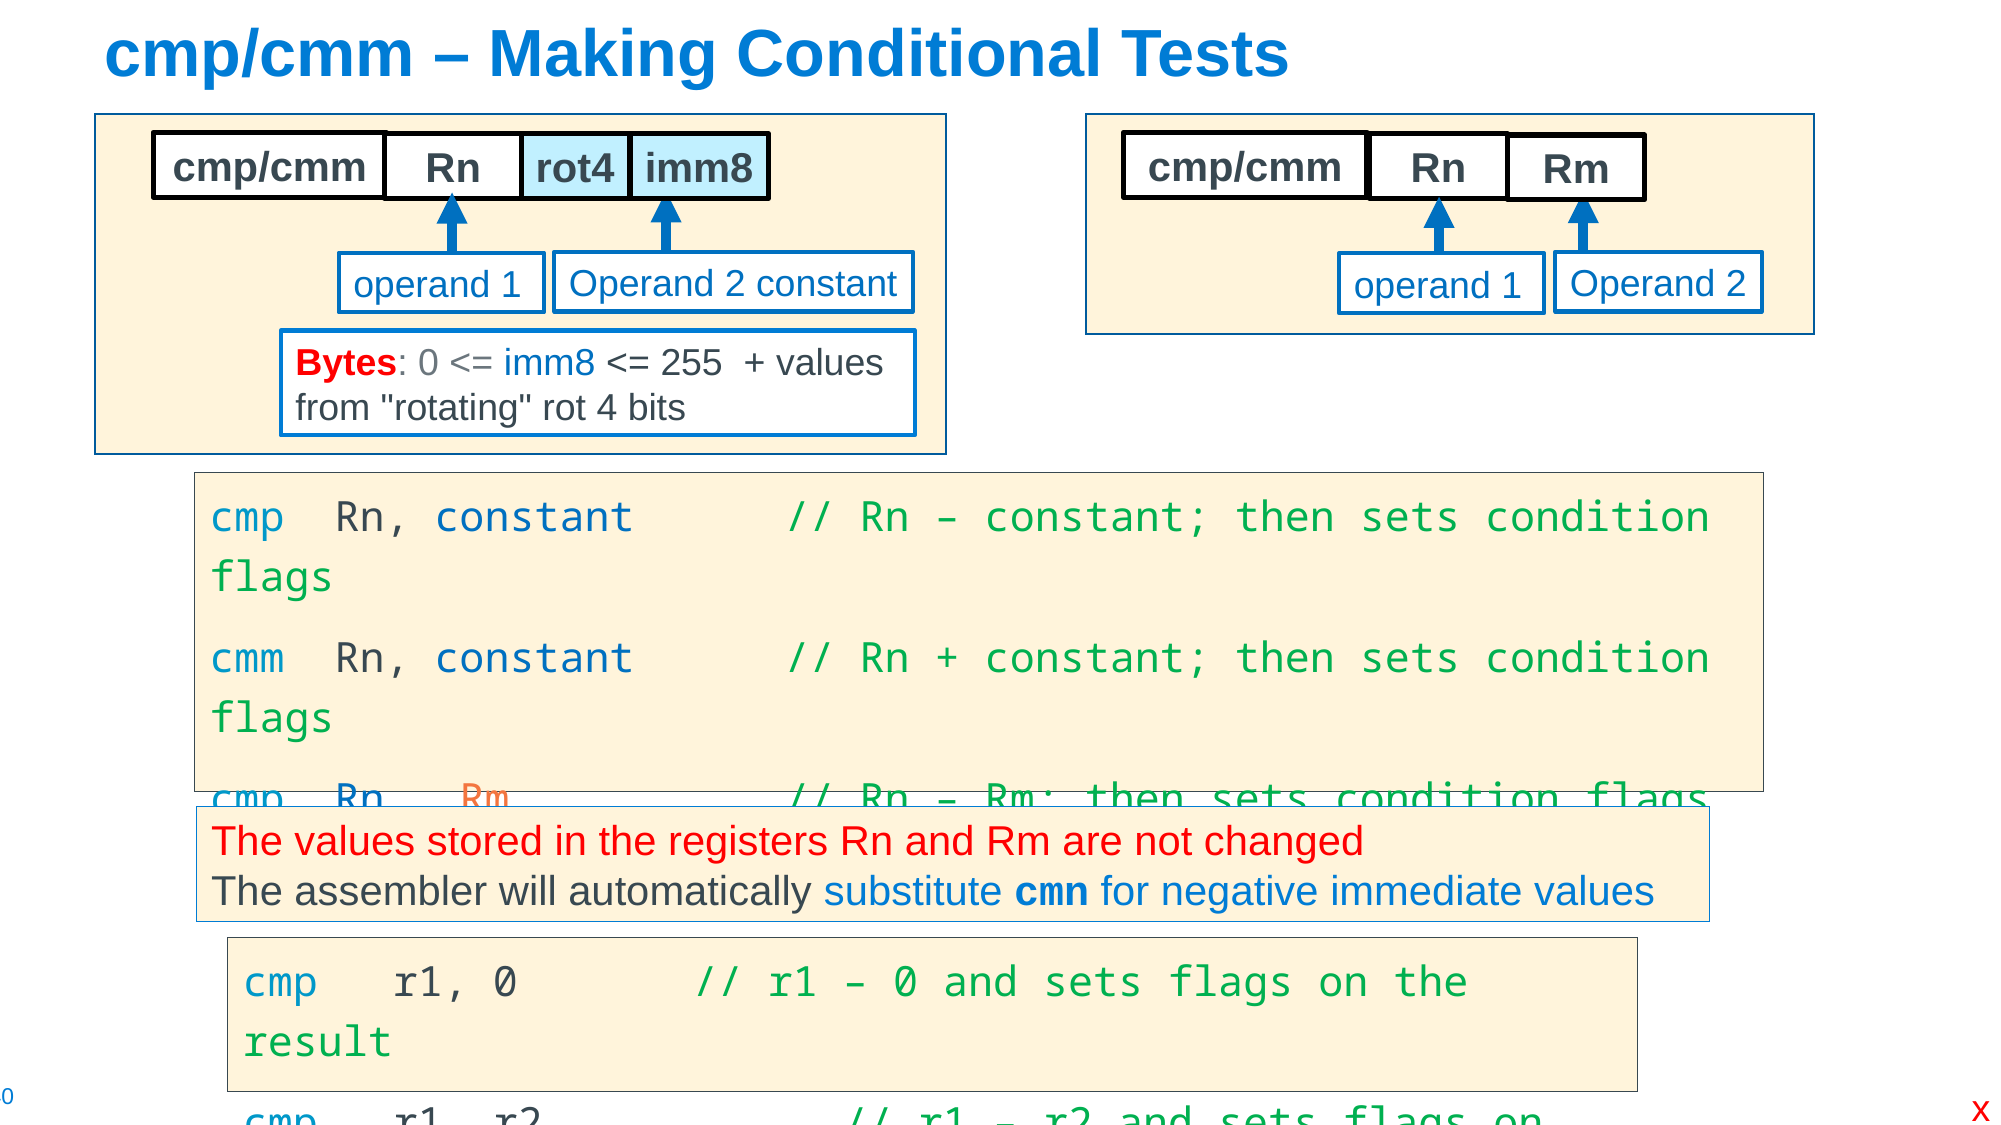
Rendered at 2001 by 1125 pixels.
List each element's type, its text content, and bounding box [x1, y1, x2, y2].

text_box x [1956, 1076, 2000, 1125]
text_box cmp r1, 0 // r1 – 0 and sets flags on the result cmp r1, r2 // r1 – r2 and sets flags on the result [227, 937, 1638, 1092]
text_box The values stored in the registers Rn and Rm are not changed The assembler will automatically substitute cmn for negative immediate values [196, 806, 1710, 922]
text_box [94, 113, 947, 454]
list cmp Rn, constant // Rn – constant; then sets condition flags cmm Rn, constant // Rn + constant; then sets condition flags cmp Rn, Rm // Rn – Rm; then sets condition flags cmm Rn, Rm // Rn + Rm; then sets condition flags [194, 472, 1764, 792]
title cmp/cmm – Making Conditional Tests [89, 0, 1815, 99]
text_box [1086, 113, 1815, 334]
